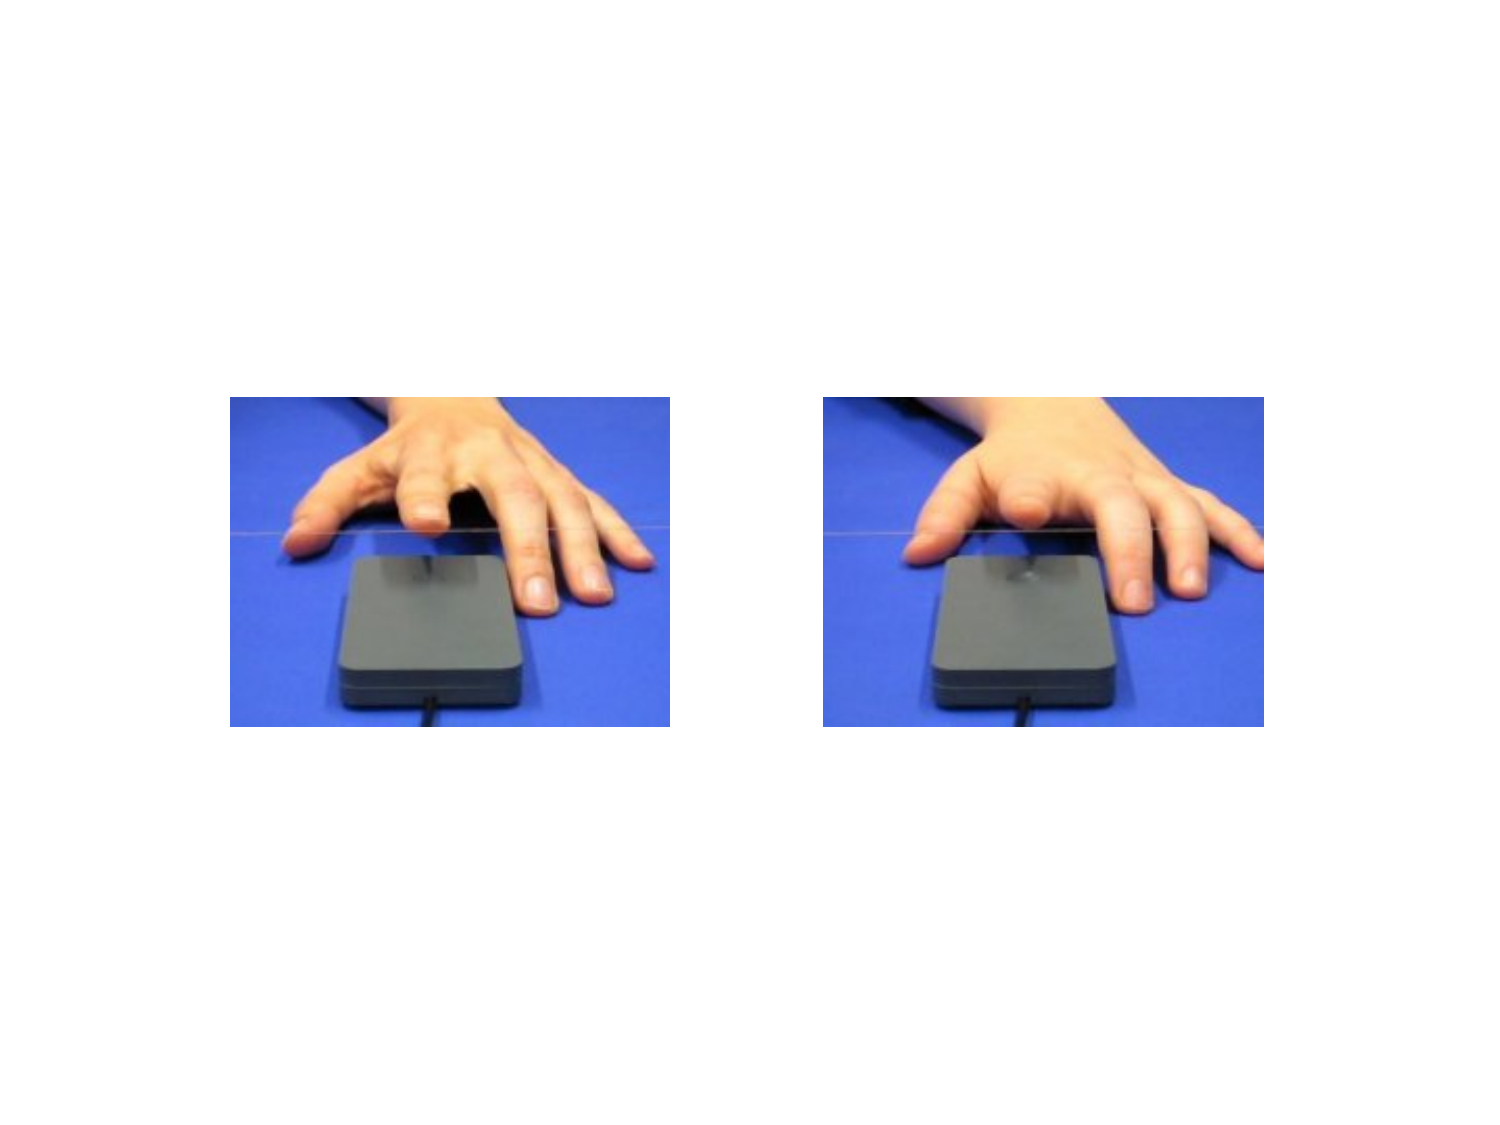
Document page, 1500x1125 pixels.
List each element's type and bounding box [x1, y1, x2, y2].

picture [229, 397, 670, 728]
picture [823, 397, 1264, 728]
